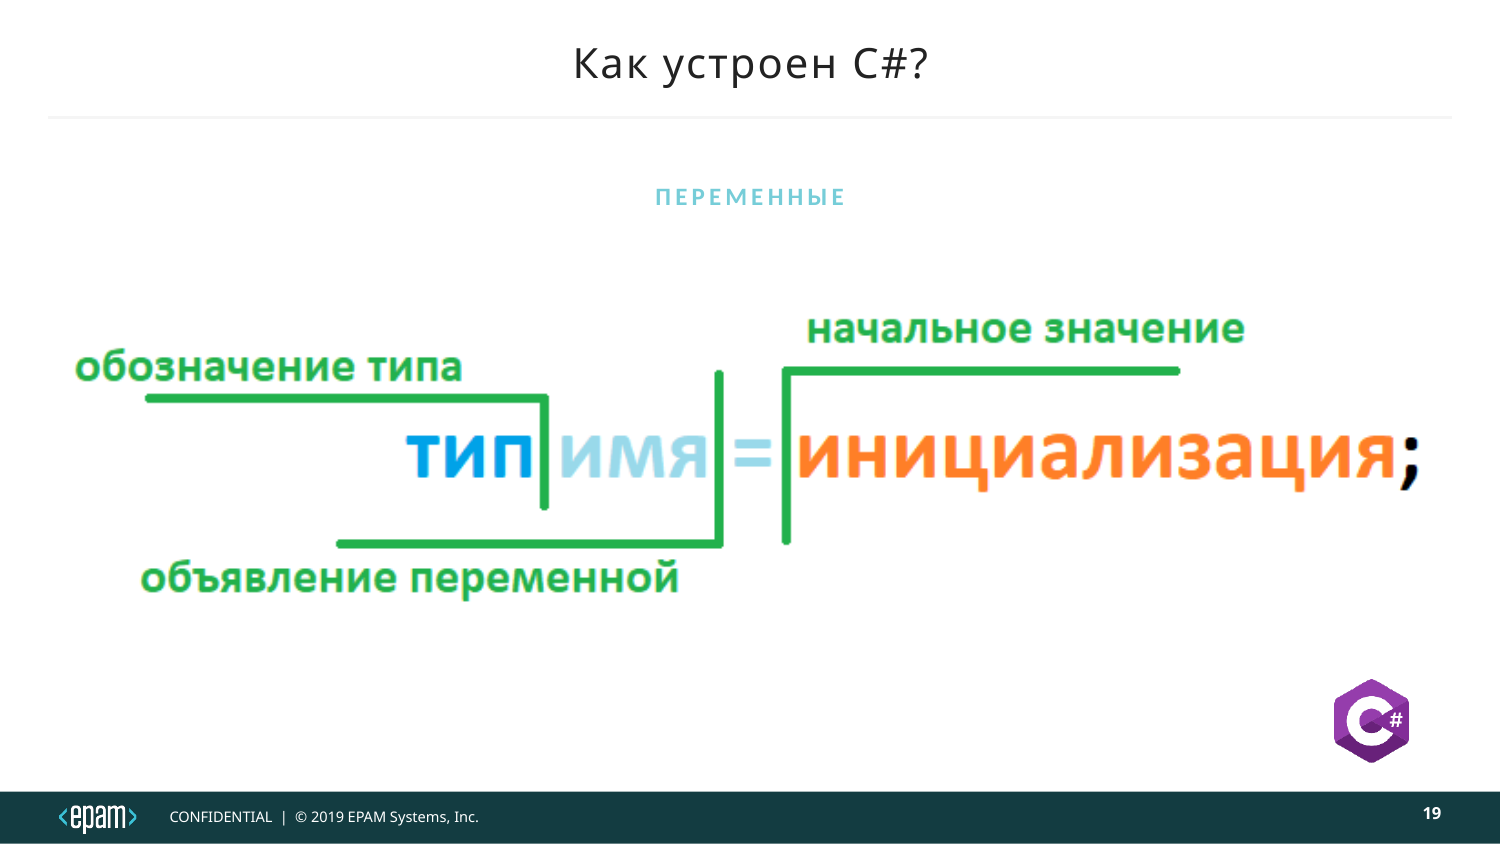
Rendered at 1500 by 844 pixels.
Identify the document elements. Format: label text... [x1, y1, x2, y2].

slide_number 19 [1216, 791, 1442, 844]
list Переменные [58, 177, 1442, 234]
title Как устроен C#? [59, 37, 1442, 87]
picture [49, 234, 1450, 701]
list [1301, 650, 1442, 791]
